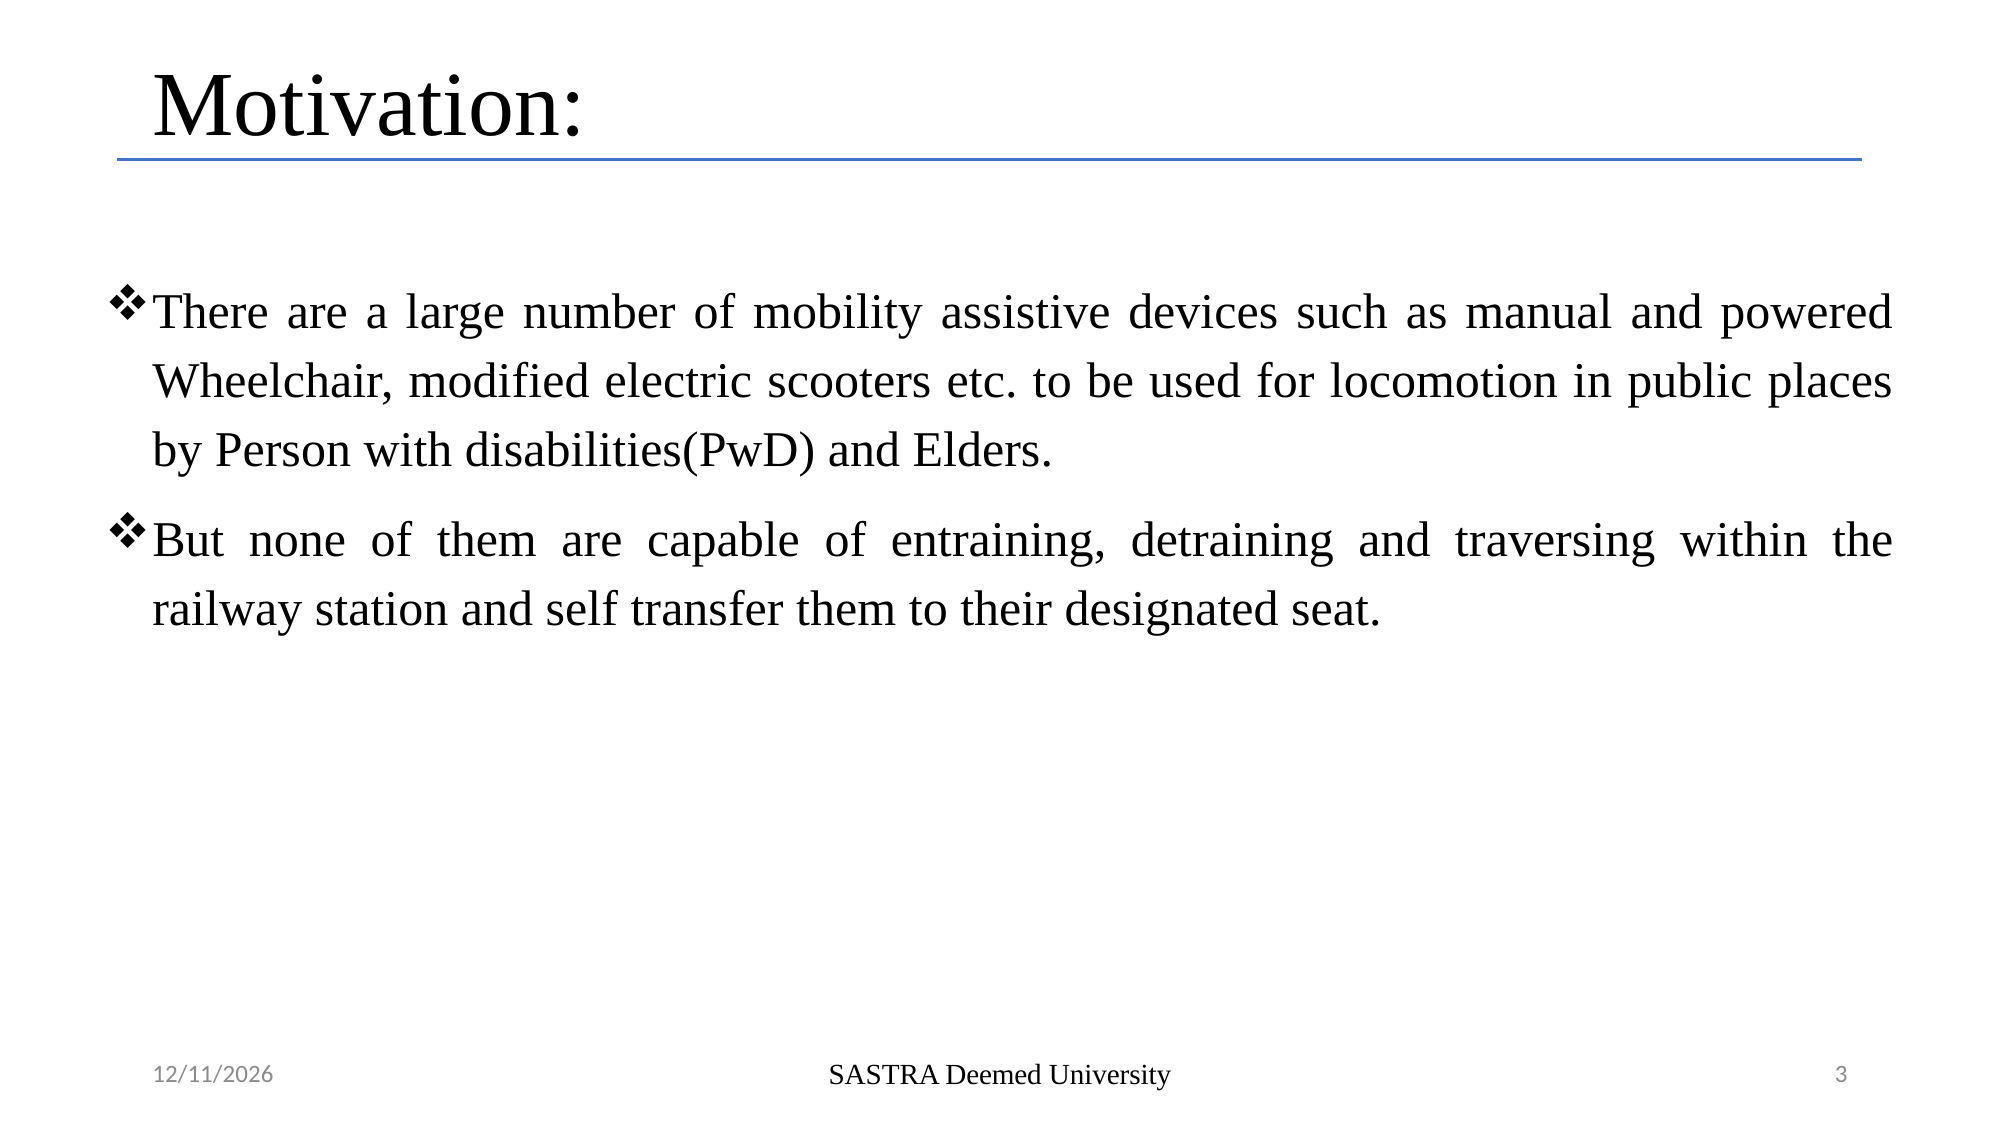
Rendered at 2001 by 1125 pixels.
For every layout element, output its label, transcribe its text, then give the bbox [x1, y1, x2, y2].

footer SASTRA Deemed University [662, 1042, 1338, 1103]
subtitle There are a large number of mobility assistive devices such as manual and powered Wheelchair, modified electric scooters etc. to be used for locomotion in public places by Person with disabilities(PwD) and Elders. But none of them are capable of entraining, detraining and traversing within the railway station and self transfer them to their designated seat. [90, 191, 1910, 978]
title Motivation: [137, 22, 2000, 163]
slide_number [137, 1042, 588, 1103]
slide_number 3 [1412, 1042, 1863, 1103]
